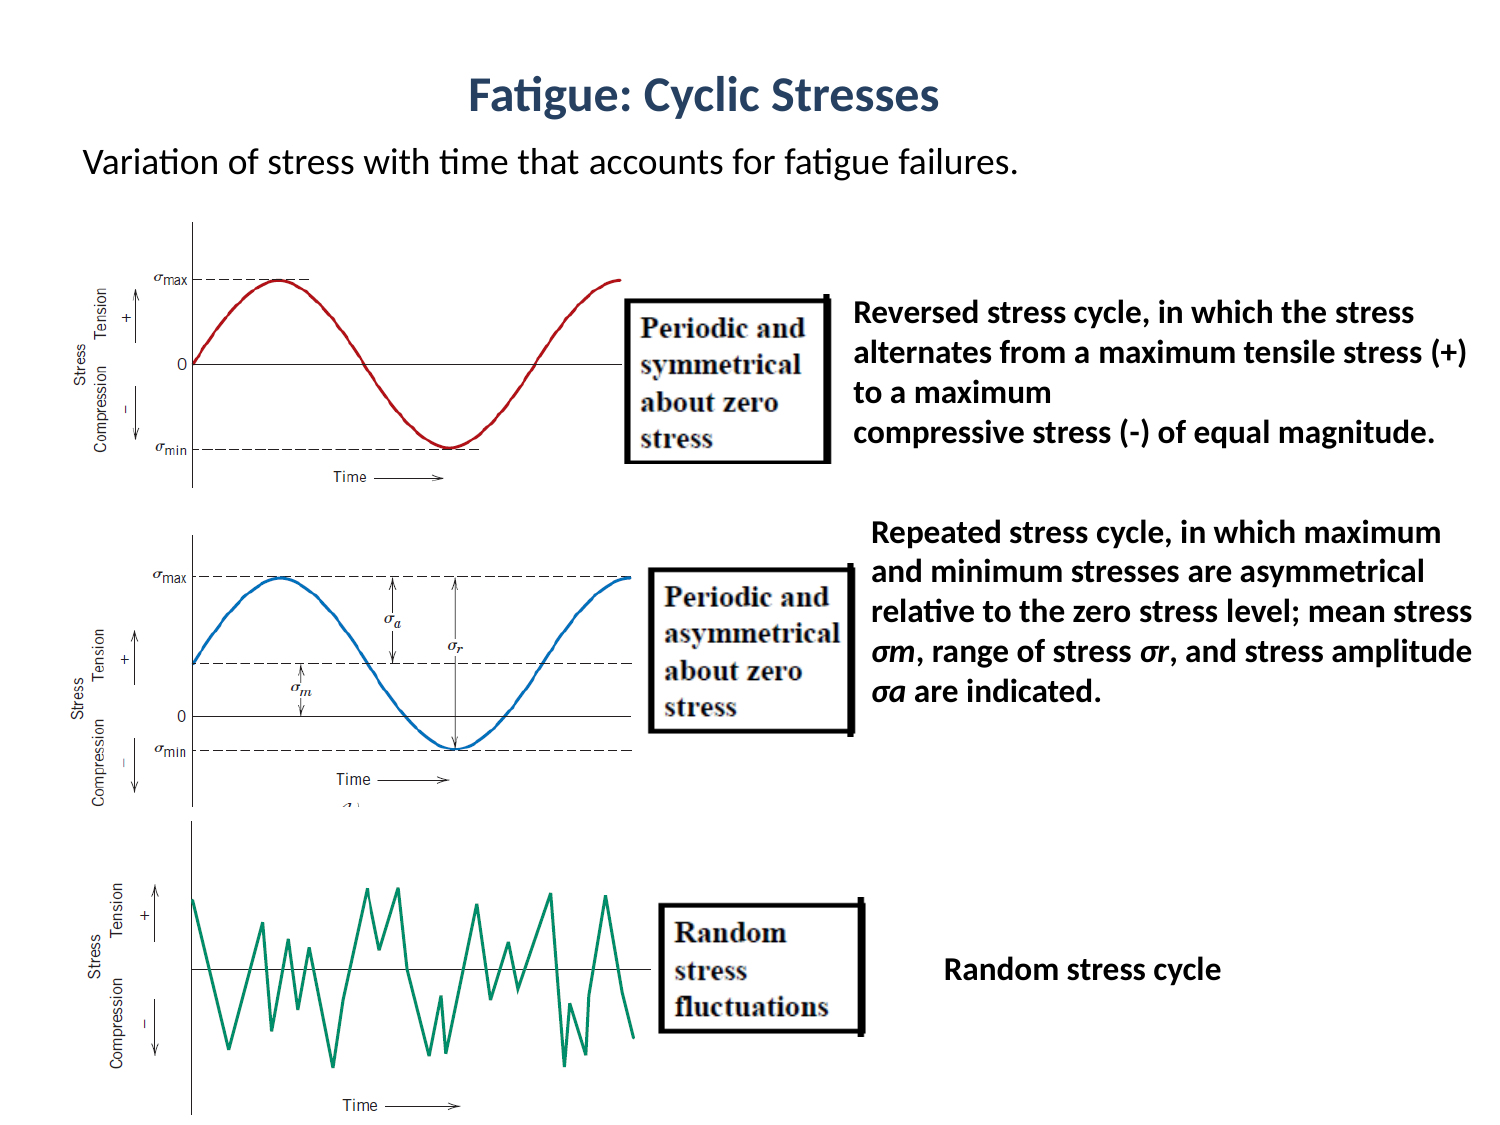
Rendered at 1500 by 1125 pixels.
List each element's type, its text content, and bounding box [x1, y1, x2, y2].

text_box Reversed stress cycle, in which the stress alternates from a maximum tensile stress (+) to a maximum compressive stress (-) of equal magnitude. [838, 282, 1483, 458]
text_box Fatigue: Cyclic Stresses [453, 54, 967, 130]
picture [45, 534, 857, 808]
text_box Repeated stress cycle, in which maximum and minimum stresses are asymmetrical relative to the zero stress level; mean stress σm, range of stress σr, and stress amplitude σa are indicated. [856, 502, 1500, 717]
text_box Variation of stress with time that accounts for fatigue failures. [67, 130, 1140, 190]
picture [52, 207, 833, 494]
picture [67, 818, 869, 1122]
text_box Random stress cycle [928, 939, 1237, 994]
